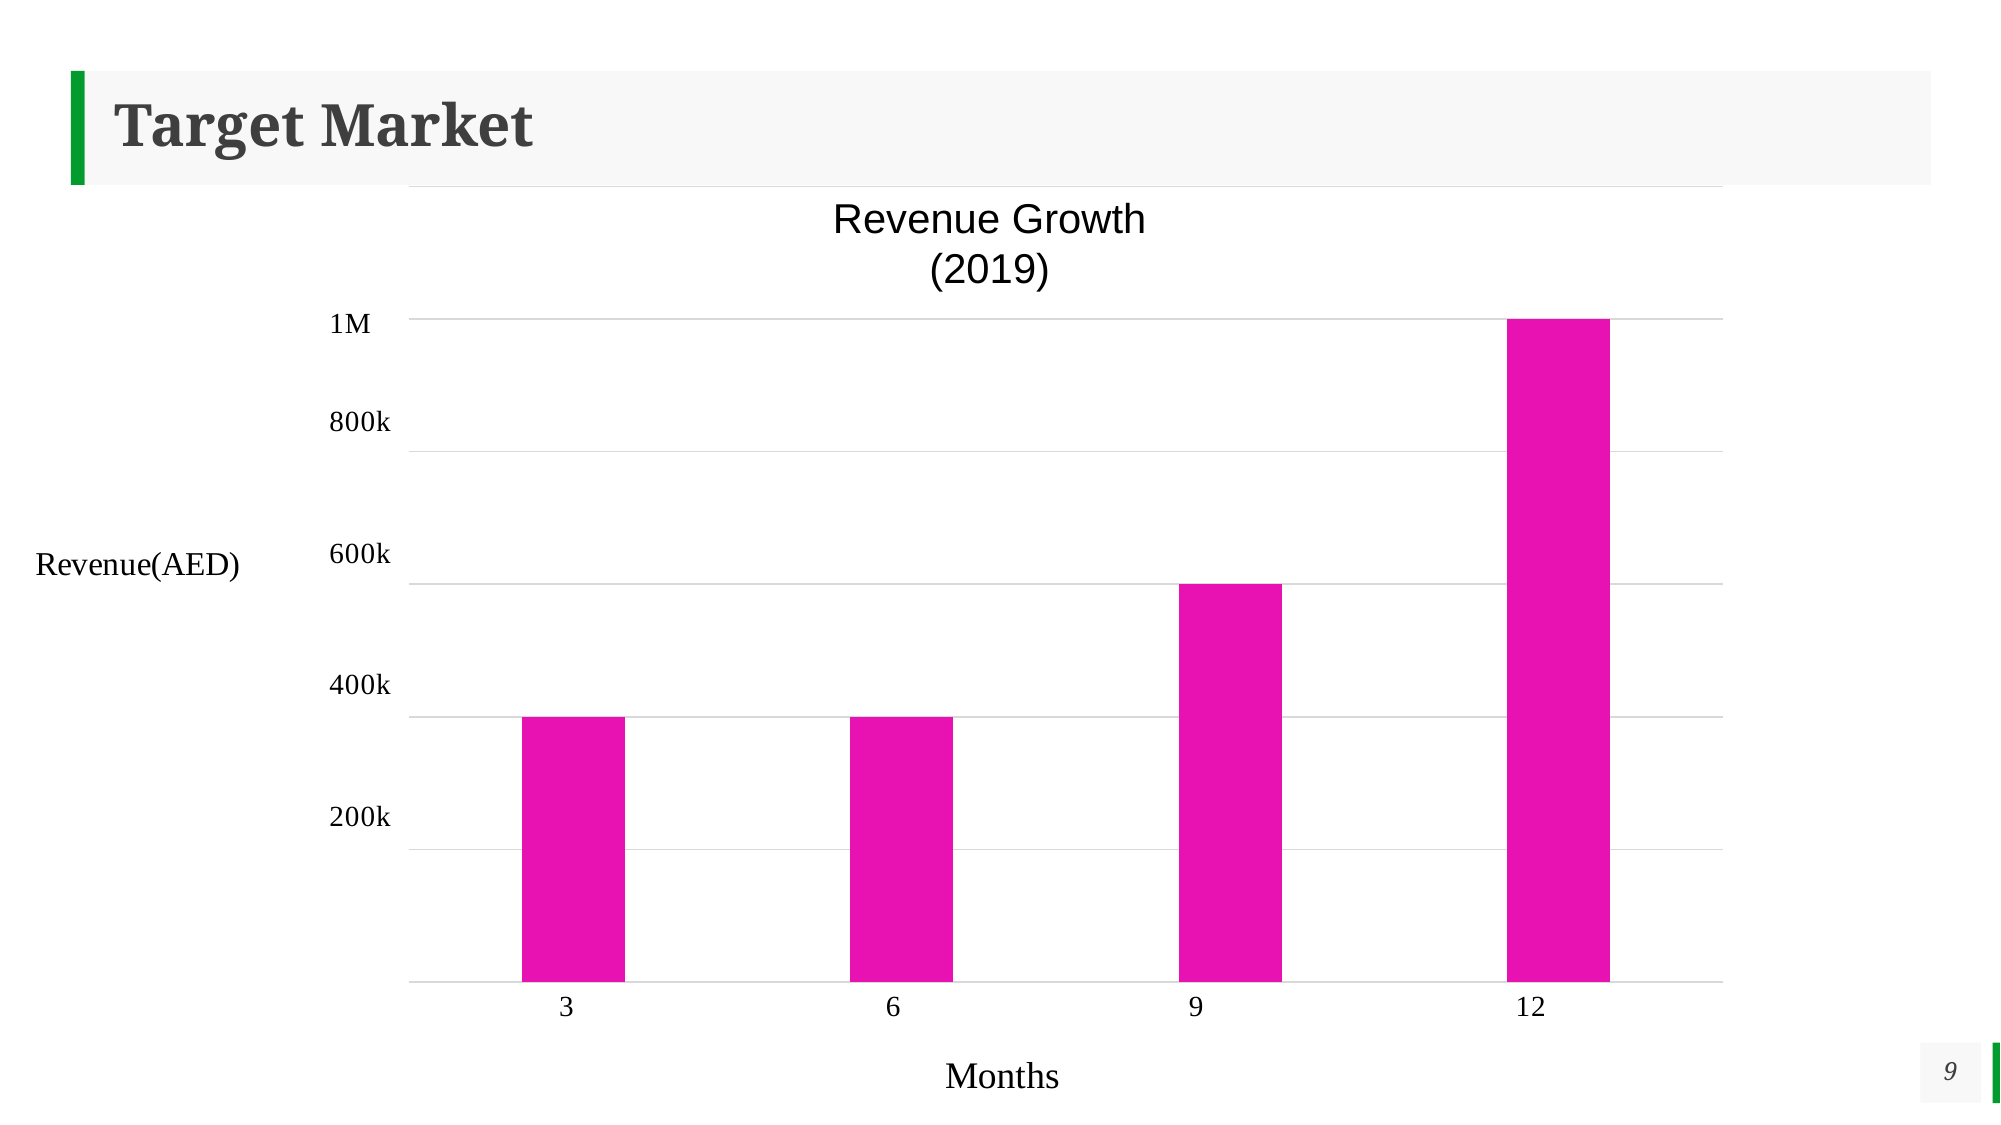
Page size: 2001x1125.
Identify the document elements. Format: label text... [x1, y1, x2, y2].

slide_number 9 [1920, 1042, 1982, 1103]
chart [0, 184, 1774, 1125]
title Target Market [84, 70, 1932, 185]
